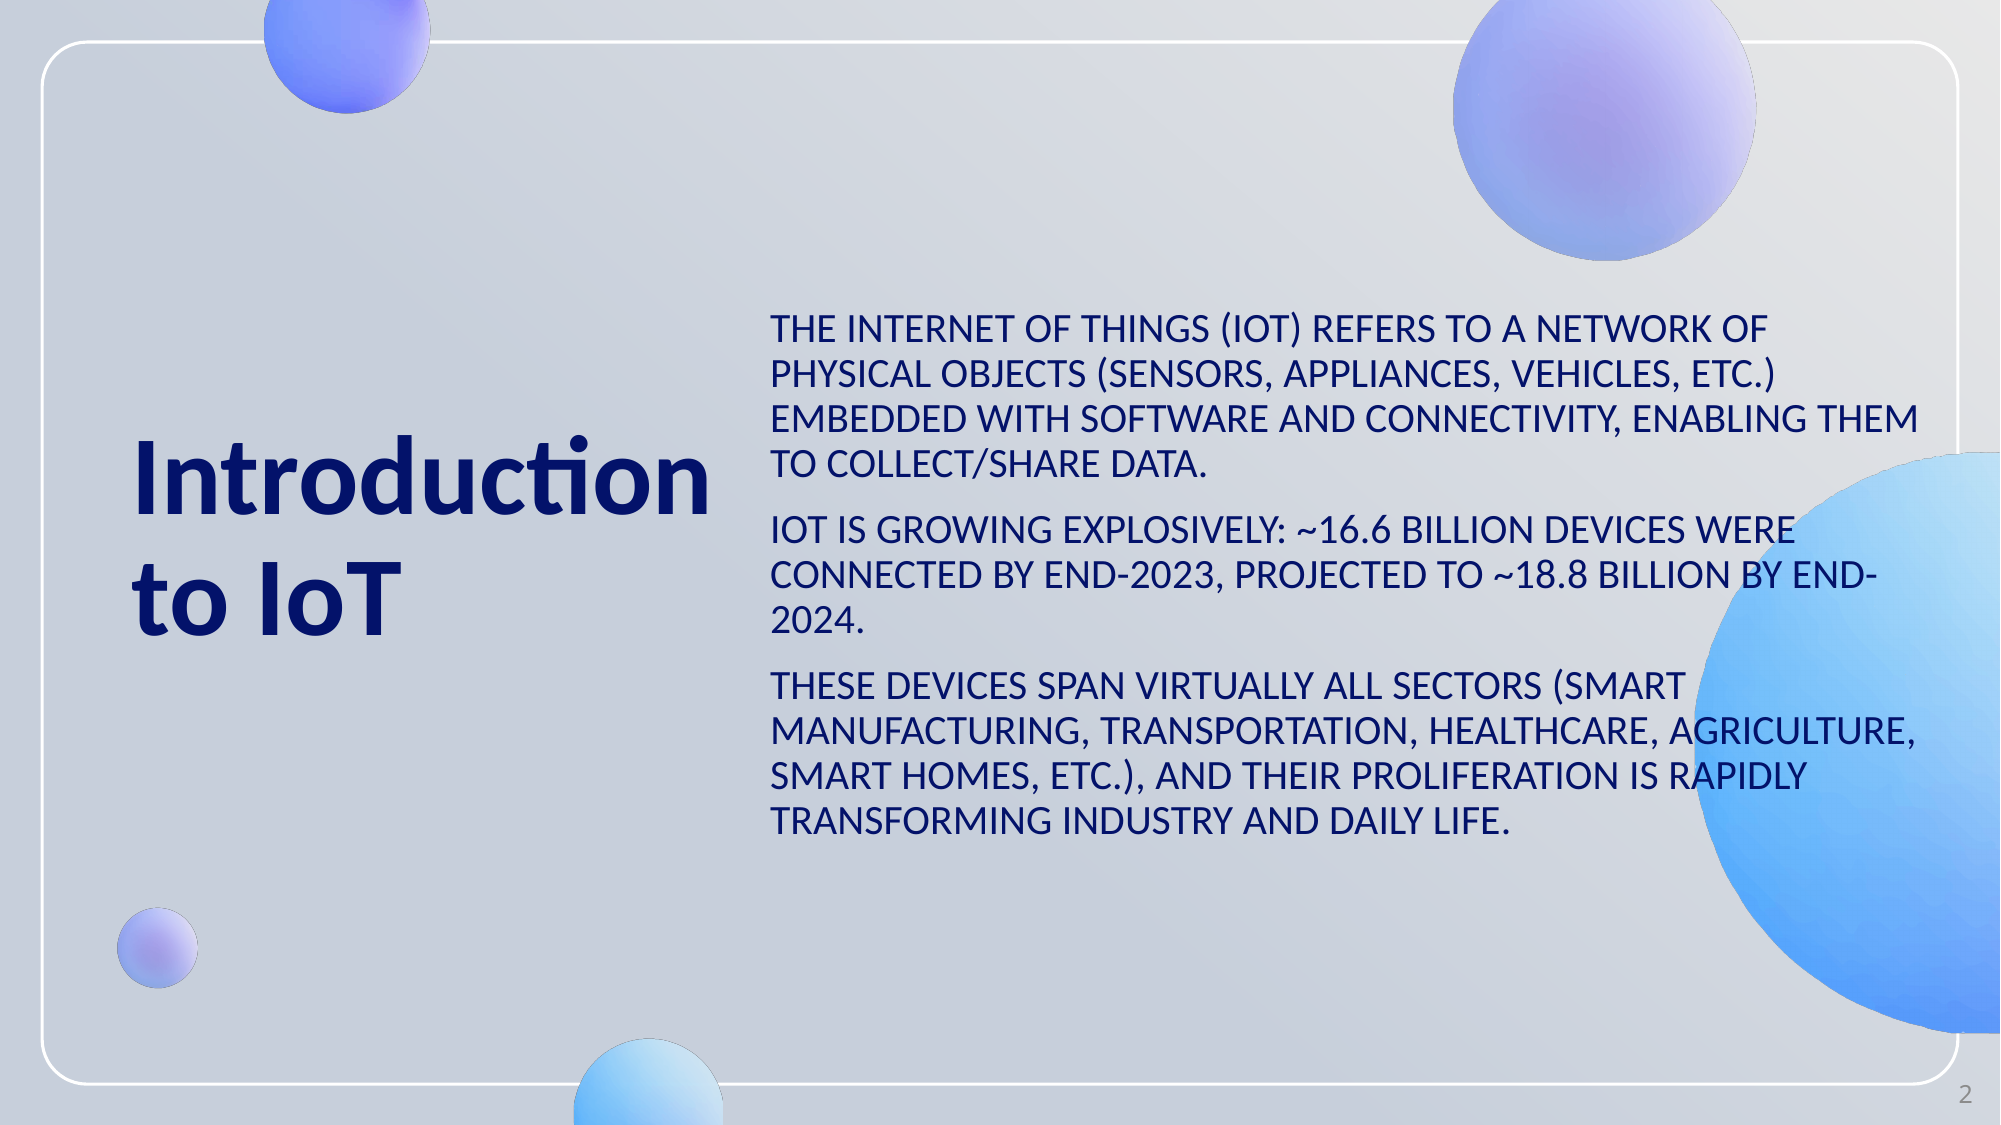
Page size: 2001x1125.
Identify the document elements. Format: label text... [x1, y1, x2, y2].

title Introduction to IoT [116, 149, 738, 927]
picture [262, 0, 433, 118]
list The Internet of Things (IoT) refers to a network of physical objects (sensors, appliances, vehicles, etc.) embedded with software and connectivity, enabling them to collect/share data. IoT is growing explosively: ~16.6 billion devices were connected by end-2023, projected to ~18.8 billion by end-2024. These devices span virtually all sectors (smart manufacturing, transportation, healthcare, agriculture, smart homes, etc.), and their proliferation is rapidly transforming industry and daily life. [755, 133, 1950, 1018]
picture [1692, 446, 2000, 1038]
slide_number 2 [1538, 1076, 1988, 1115]
picture [117, 927, 199, 989]
picture [1452, 0, 1760, 133]
picture [573, 1037, 723, 1125]
